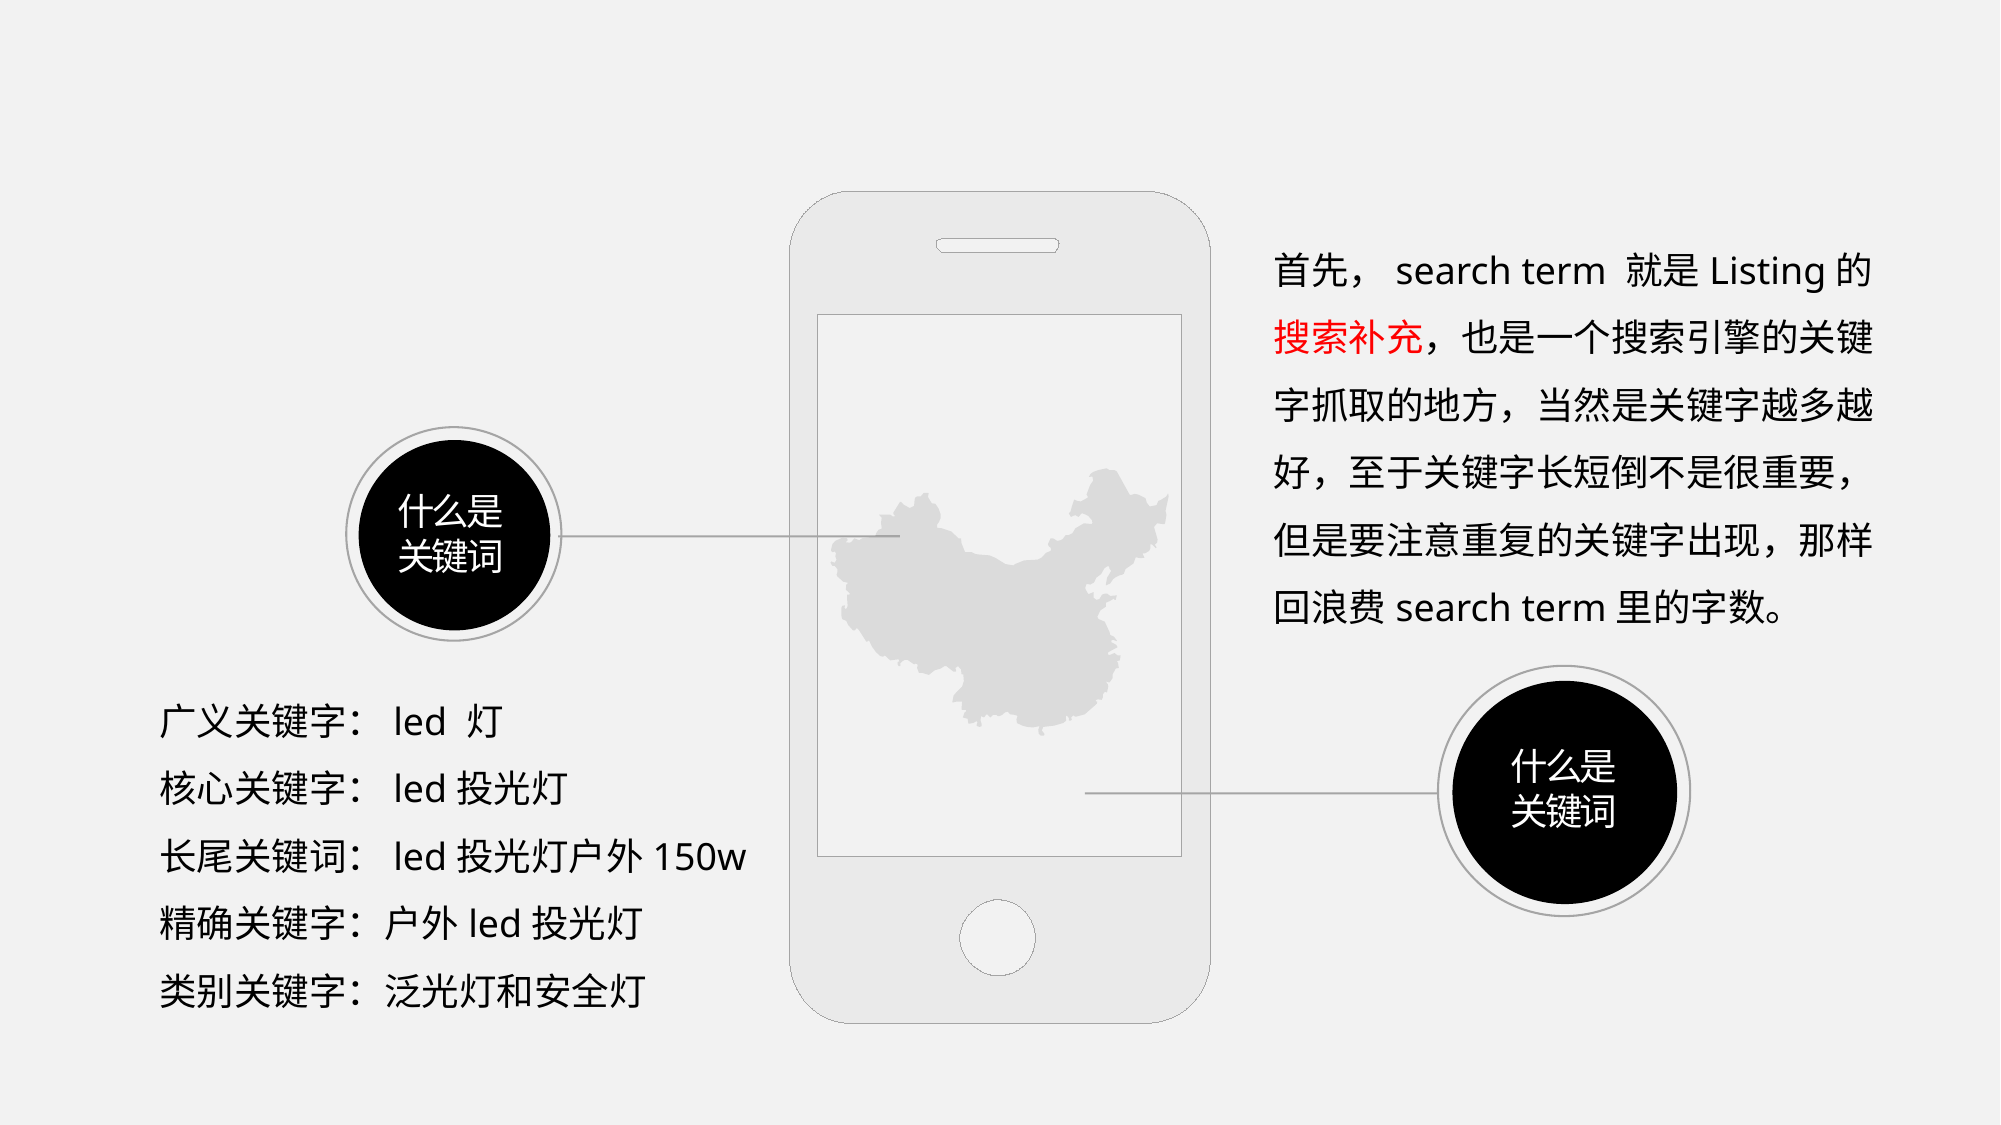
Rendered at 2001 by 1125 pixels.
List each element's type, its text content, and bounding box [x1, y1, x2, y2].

text_box 首先，search term 就是Listing的搜索补充，也是一个搜索引擎的关键字抓取的地方，当然是关键字越多越好，至于关键字长短倒不是很重要，但是要注意重复的关键字出现，那样回浪费search term里的字数。 [1259, 216, 1921, 637]
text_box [1437, 665, 1691, 917]
text_box 广义关键字：led 灯 核心关键字：led投光灯 长尾关键词：led投光灯户外150w 精确关键字：户外led投光灯 类别关键字：泛光灯和安全灯 [144, 667, 789, 1020]
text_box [789, 191, 1211, 1024]
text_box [346, 427, 562, 641]
